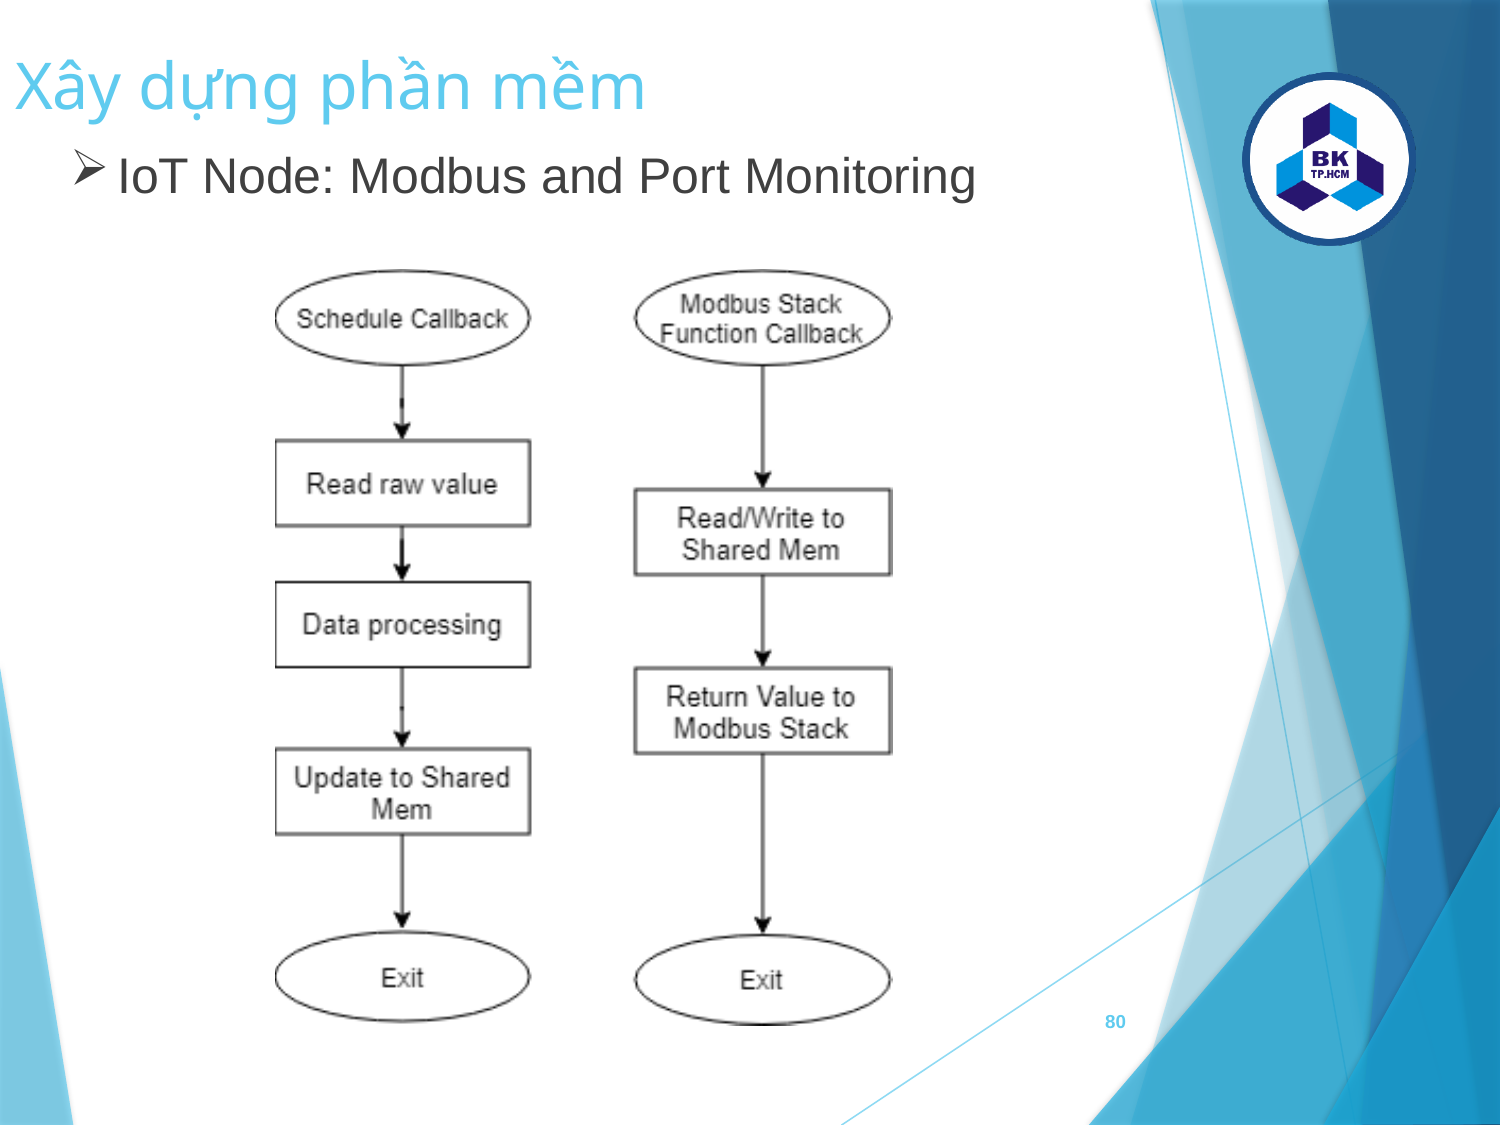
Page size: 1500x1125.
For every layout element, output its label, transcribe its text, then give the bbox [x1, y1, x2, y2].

picture [275, 269, 893, 1026]
text_box Xây dựng phần mềm [0, 37, 1175, 130]
text_box [75, 211, 1117, 567]
text_box IoT Node: Modbus and Port Monitoring [55, 135, 1025, 211]
picture [1242, 72, 1416, 246]
slide_number 80 [1057, 991, 1142, 1051]
